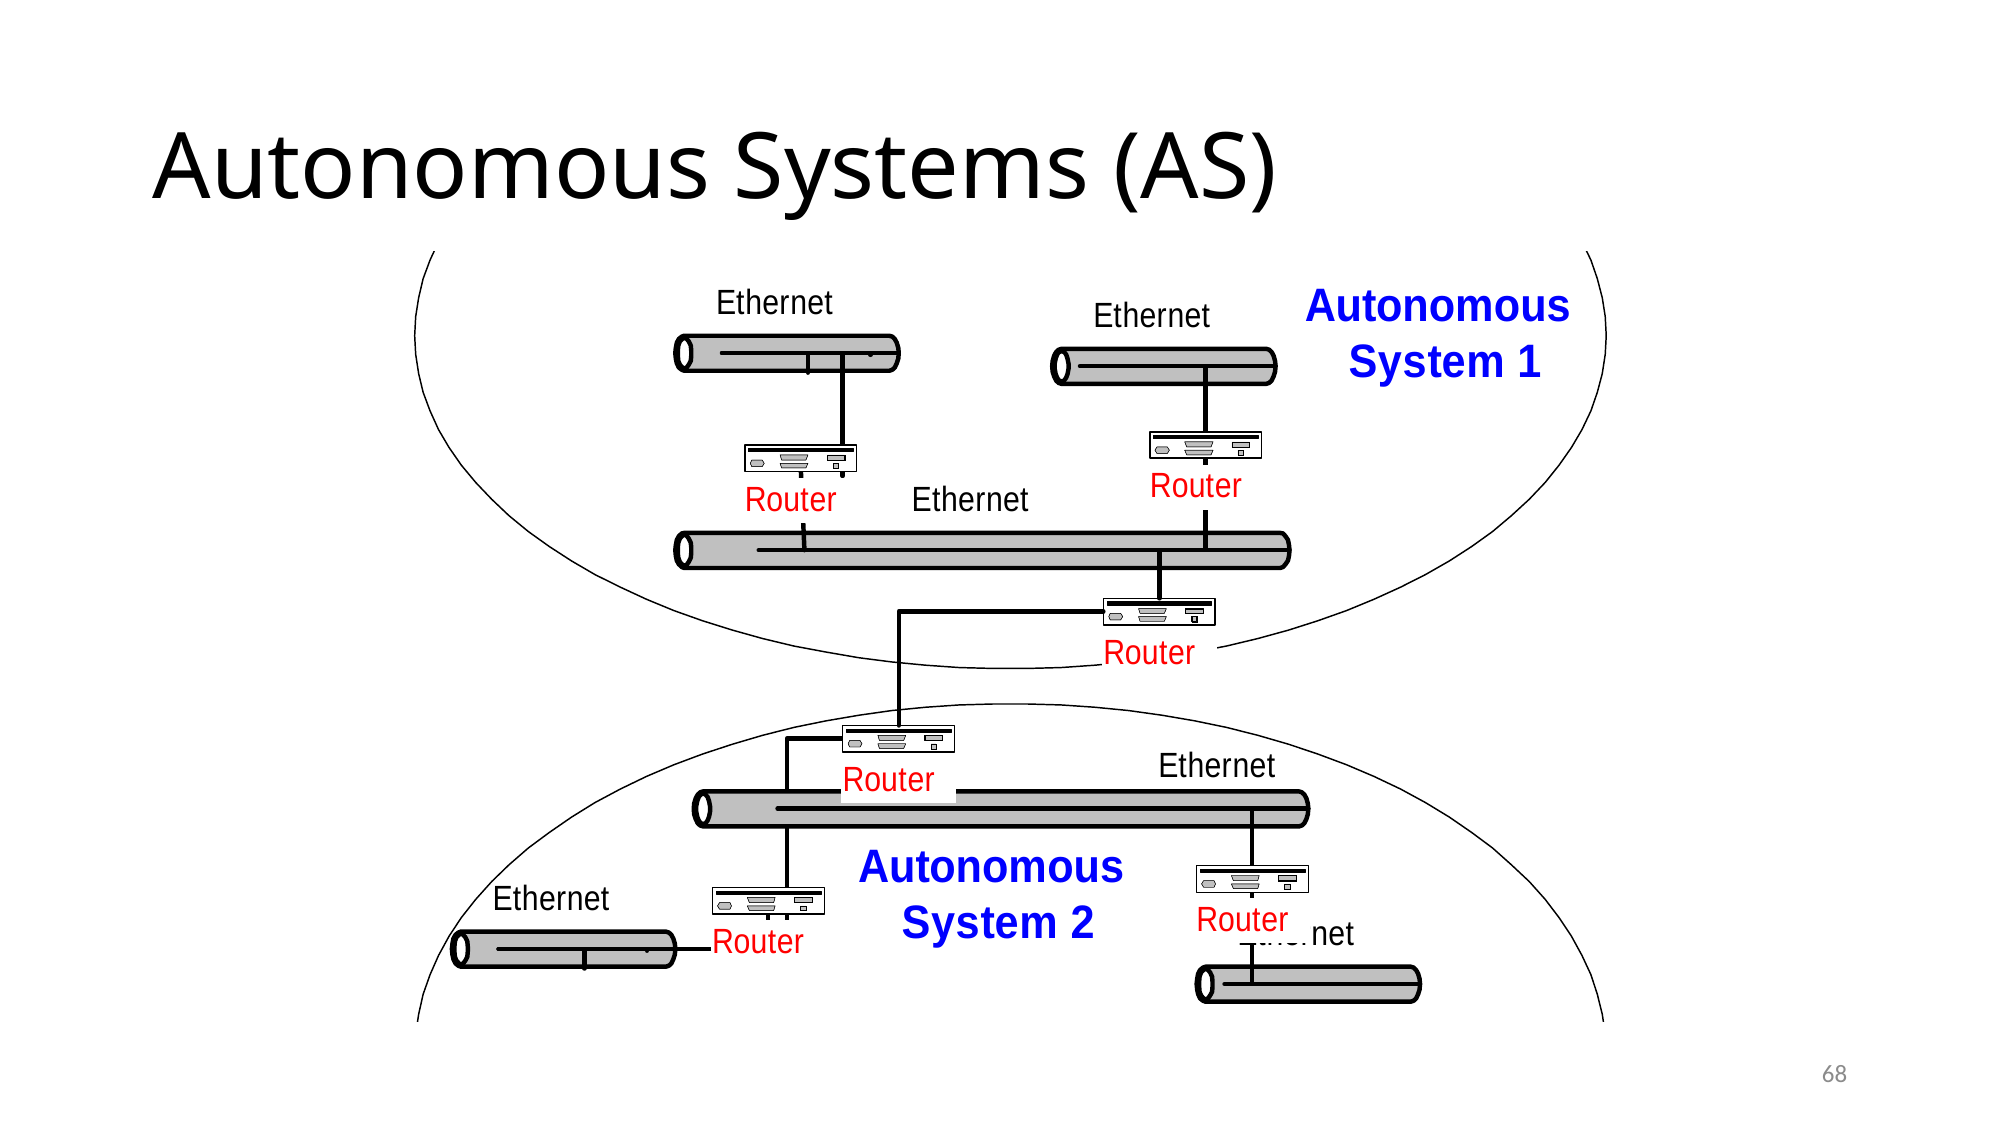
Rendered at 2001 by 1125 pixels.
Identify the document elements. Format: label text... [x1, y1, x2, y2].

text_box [337, 251, 1687, 1022]
slide_number 68 [1412, 1042, 1863, 1103]
title Autonomous Systems (AS) [137, 59, 1863, 278]
